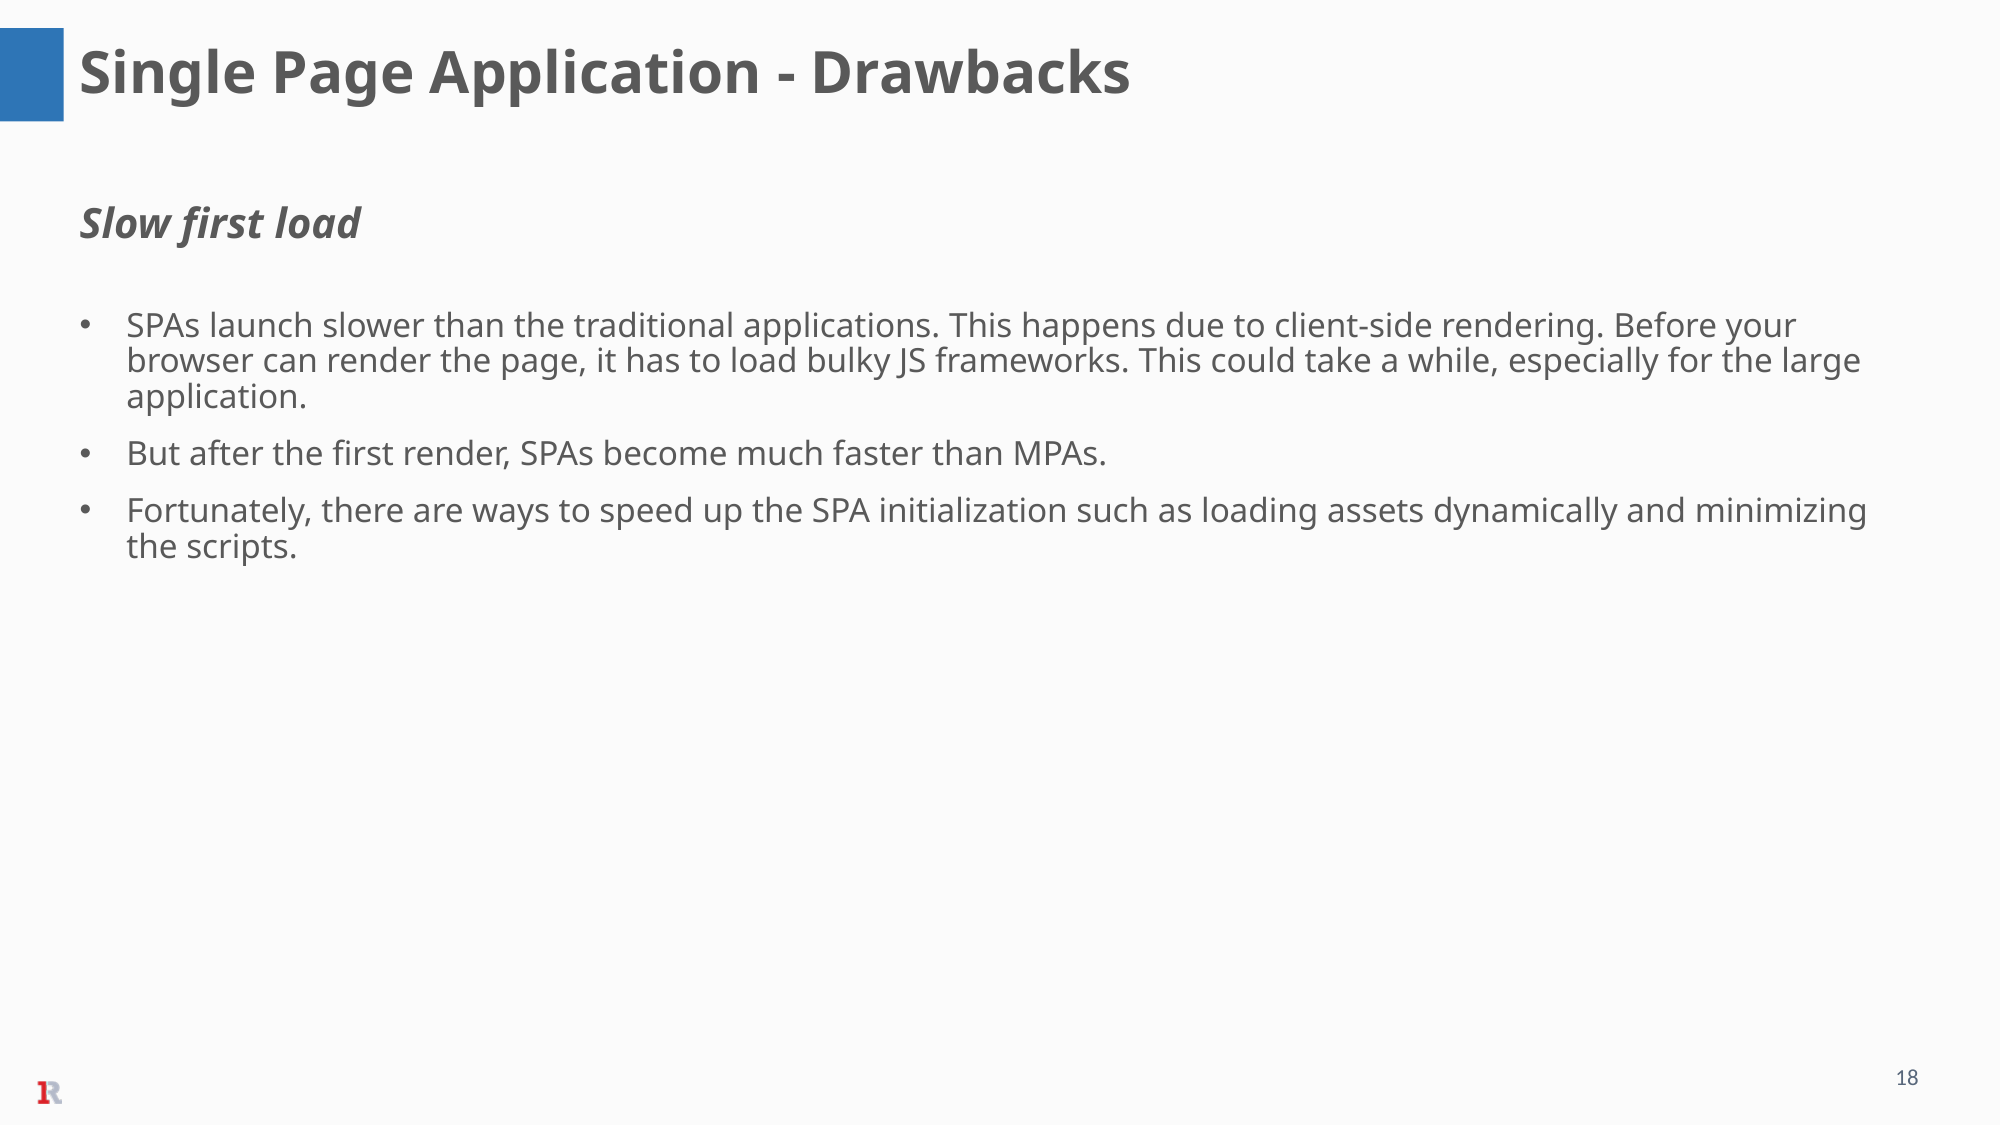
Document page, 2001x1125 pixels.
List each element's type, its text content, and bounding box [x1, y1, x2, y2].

list Single Page Application - Drawbacks [64, 35, 2000, 118]
picture [26, 1081, 62, 1104]
list Slow first load SPAs launch slower than the traditional applications. This happens due to client-side rendering. Before your browser can render the page, it has to load bulky JS frameworks. This could take a while, especially for the large application. But after the first render, SPAs become much faster than MPAs. Fortunately, there are ways to speed up the SPA initialization such as loading assets dynamically and minimizing the scripts. [64, 128, 1942, 1027]
